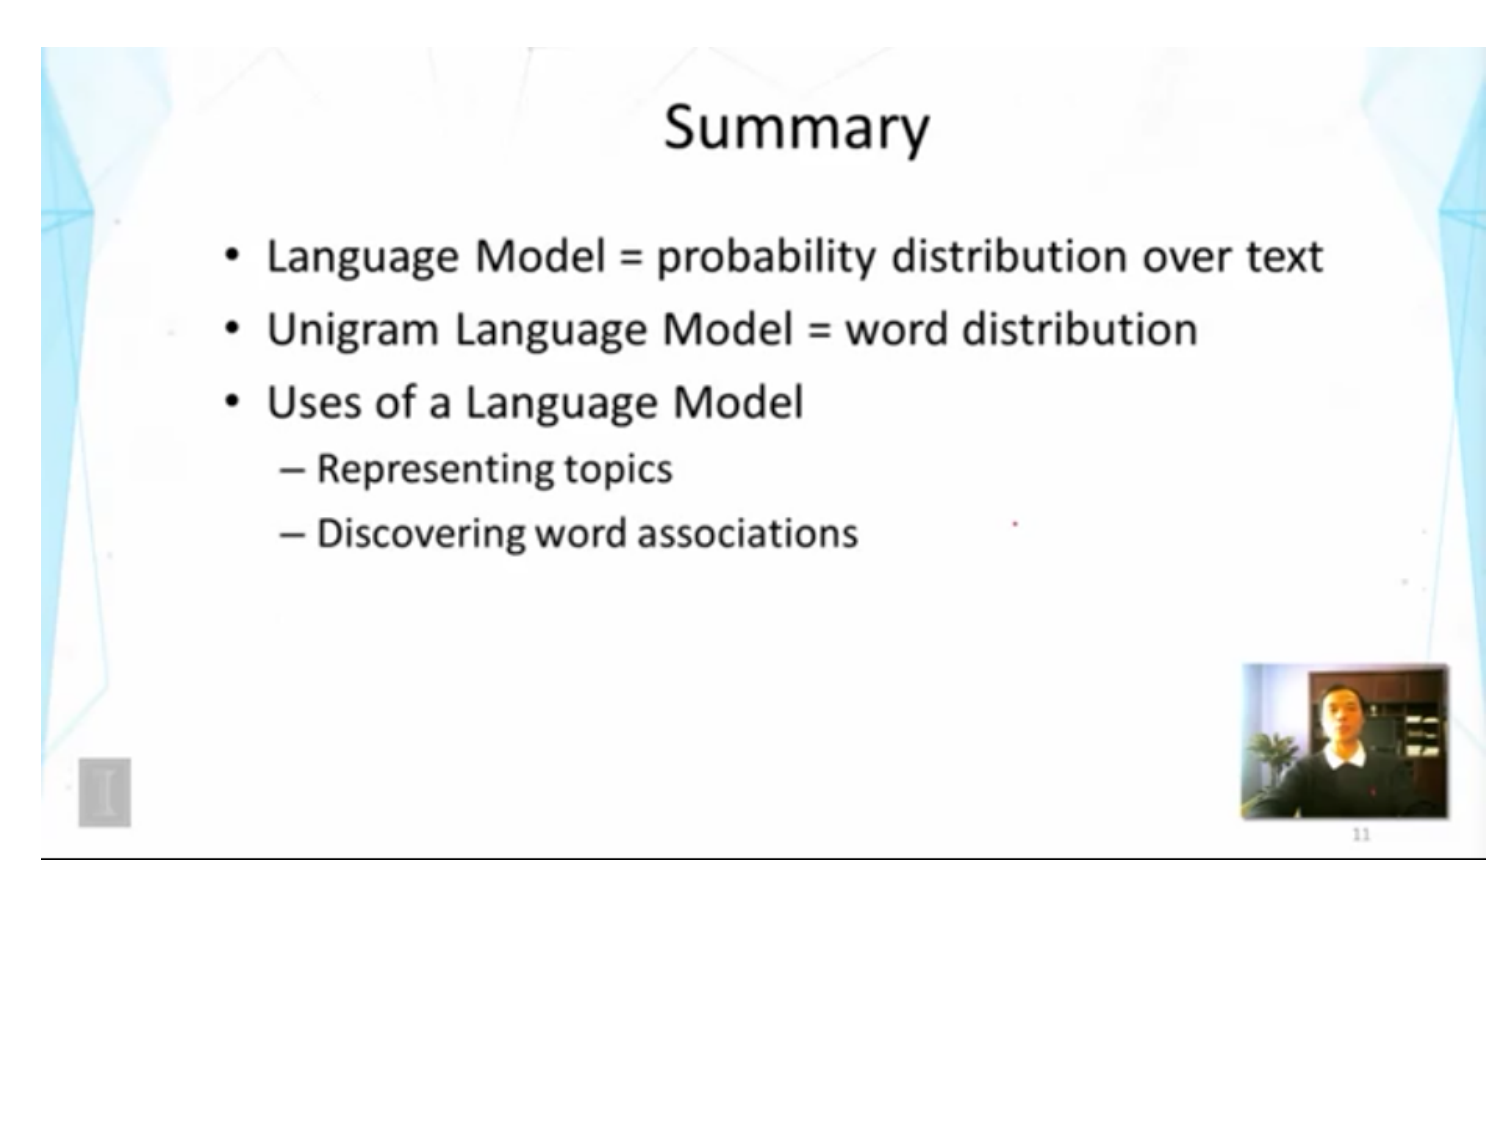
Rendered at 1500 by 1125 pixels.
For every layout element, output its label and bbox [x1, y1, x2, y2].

picture [40, 46, 1486, 860]
